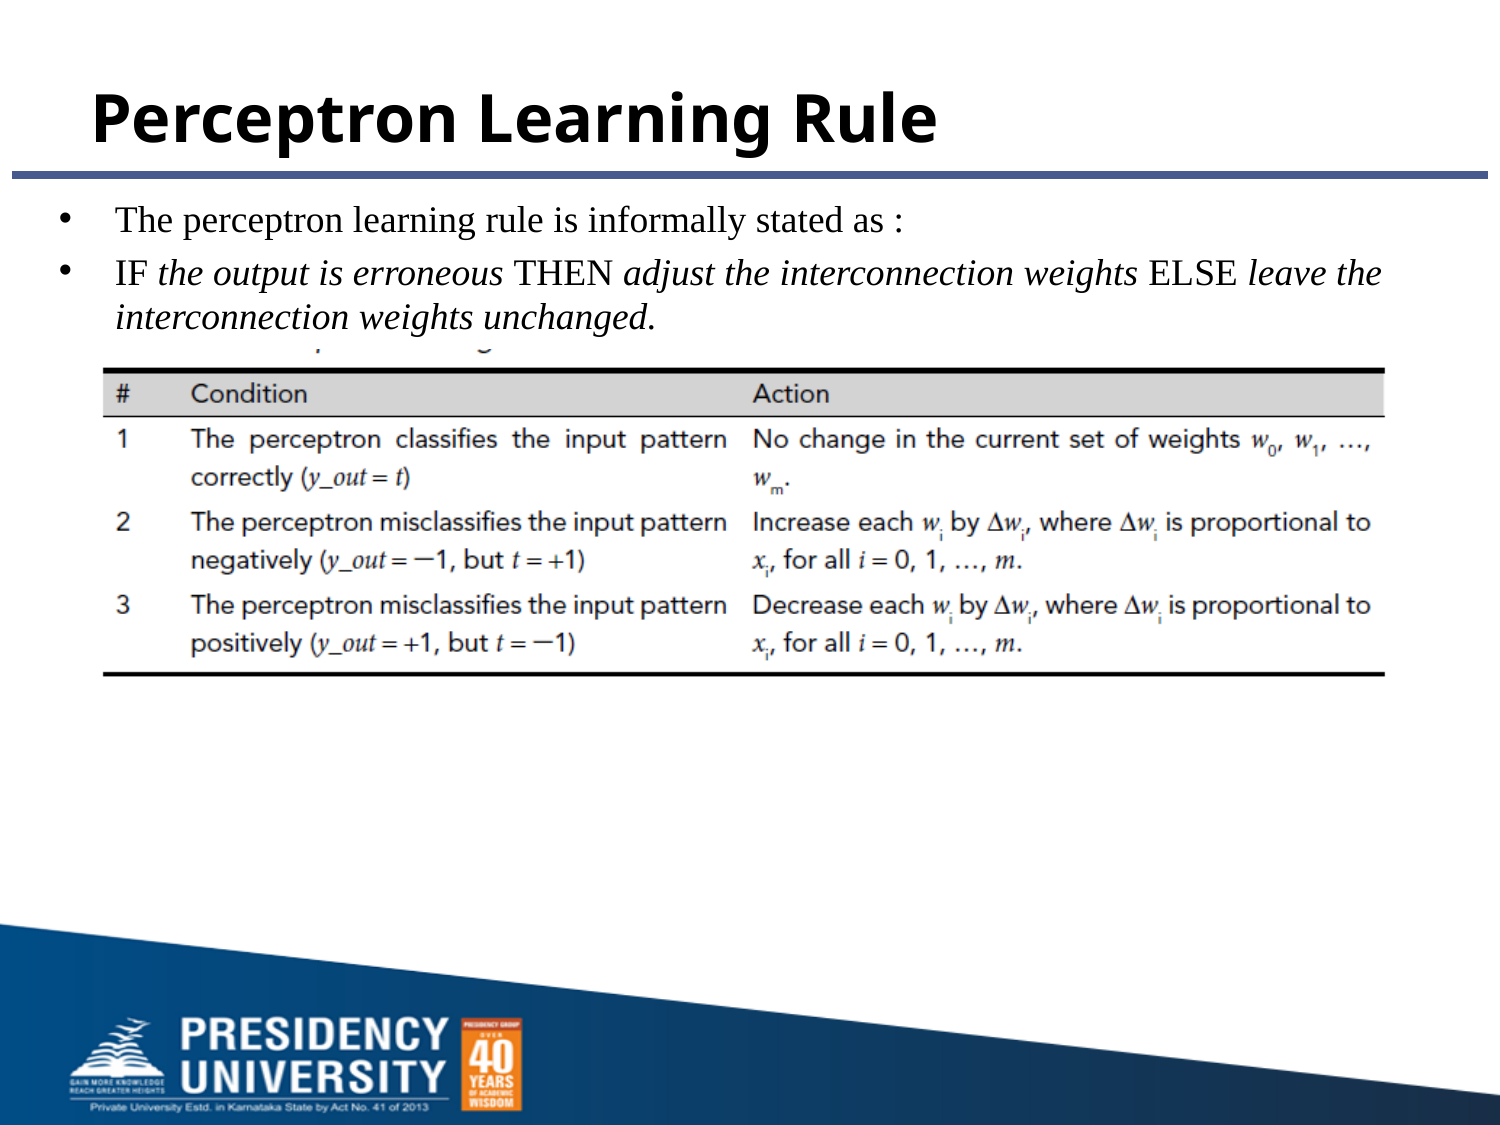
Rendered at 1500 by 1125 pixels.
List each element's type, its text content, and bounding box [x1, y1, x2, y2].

picture [67, 349, 1433, 713]
title Perceptron Learning Rule [75, 0, 1450, 164]
list The perceptron learning rule is informally stated as : IF the output is erroneous THEN adjust the interconnection weights ELSE leave the interconnection weights unchanged. [43, 187, 1438, 950]
picture [0, 921, 1500, 1125]
